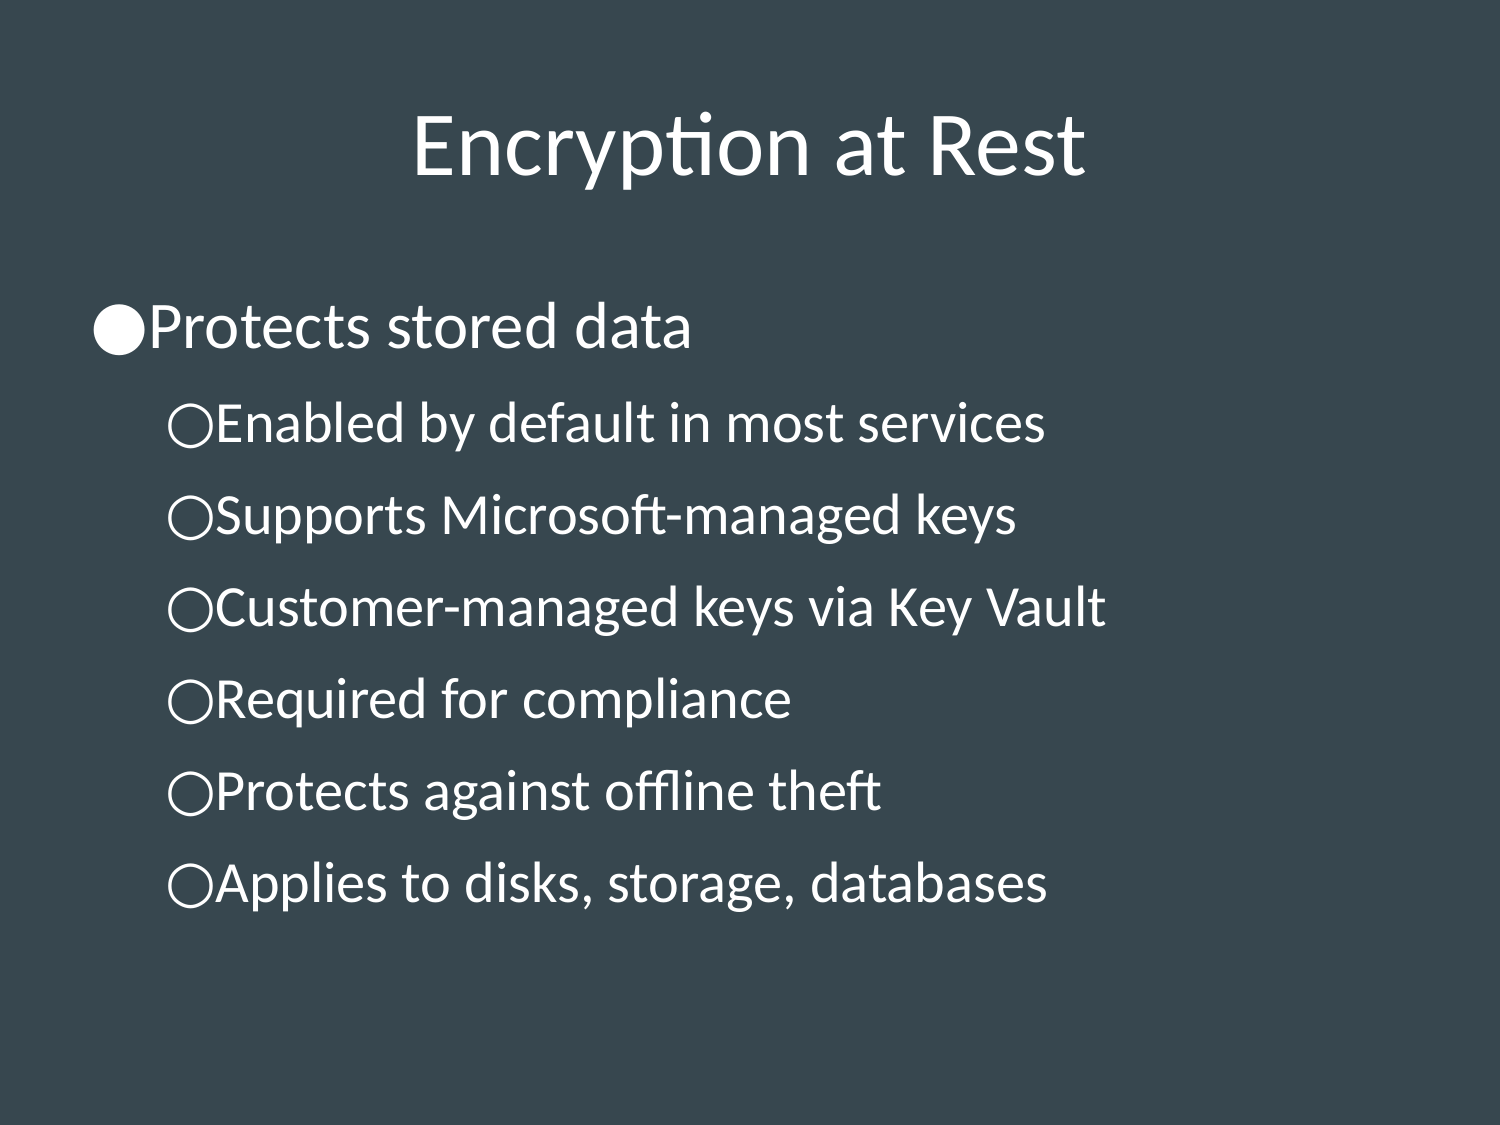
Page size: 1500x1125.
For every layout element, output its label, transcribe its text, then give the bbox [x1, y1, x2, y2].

title Encryption at Rest [75, 45, 1425, 233]
list Protects stored data Enabled by default in most services Supports Microsoft-managed keys Customer-managed keys via Key Vault Required for compliance Protects against offline theft Applies to disks, storage, databases [75, 262, 1425, 1005]
